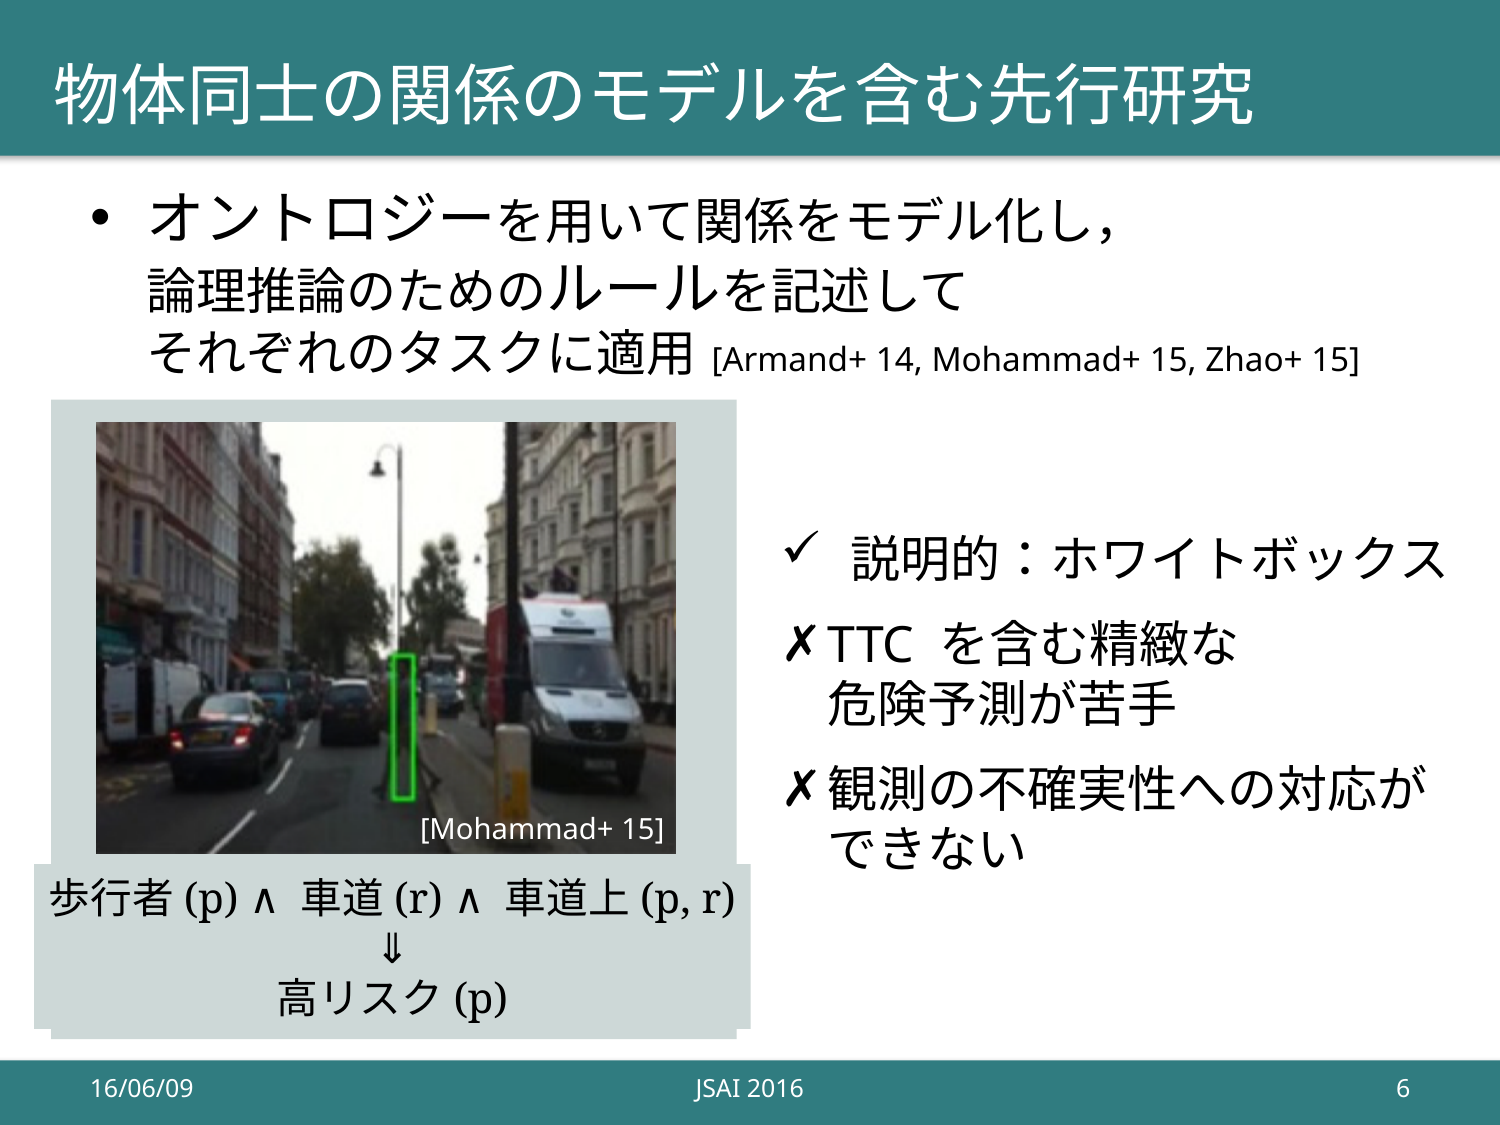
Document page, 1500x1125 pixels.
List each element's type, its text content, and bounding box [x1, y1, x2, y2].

text_box 説明的：ホワイトボックス TTC を含む精緻な 危険予測が苦手 観測の不確実性への対応が できない [765, 520, 1489, 885]
title 物体同士の関係のモデルを含む先行研究 [38, 45, 1461, 142]
slide_number 6 [1074, 1065, 1425, 1125]
footer JSAI 2016 [512, 1065, 988, 1125]
list オントロジーを用いて関係をモデル化し， 論理推論のためのルールを記述して それぞれのタスクに適用 [Armand+ 14, Mohammad+ 15, Zhao+ 15] [75, 173, 1425, 423]
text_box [50, 399, 737, 1040]
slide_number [75, 1065, 425, 1125]
